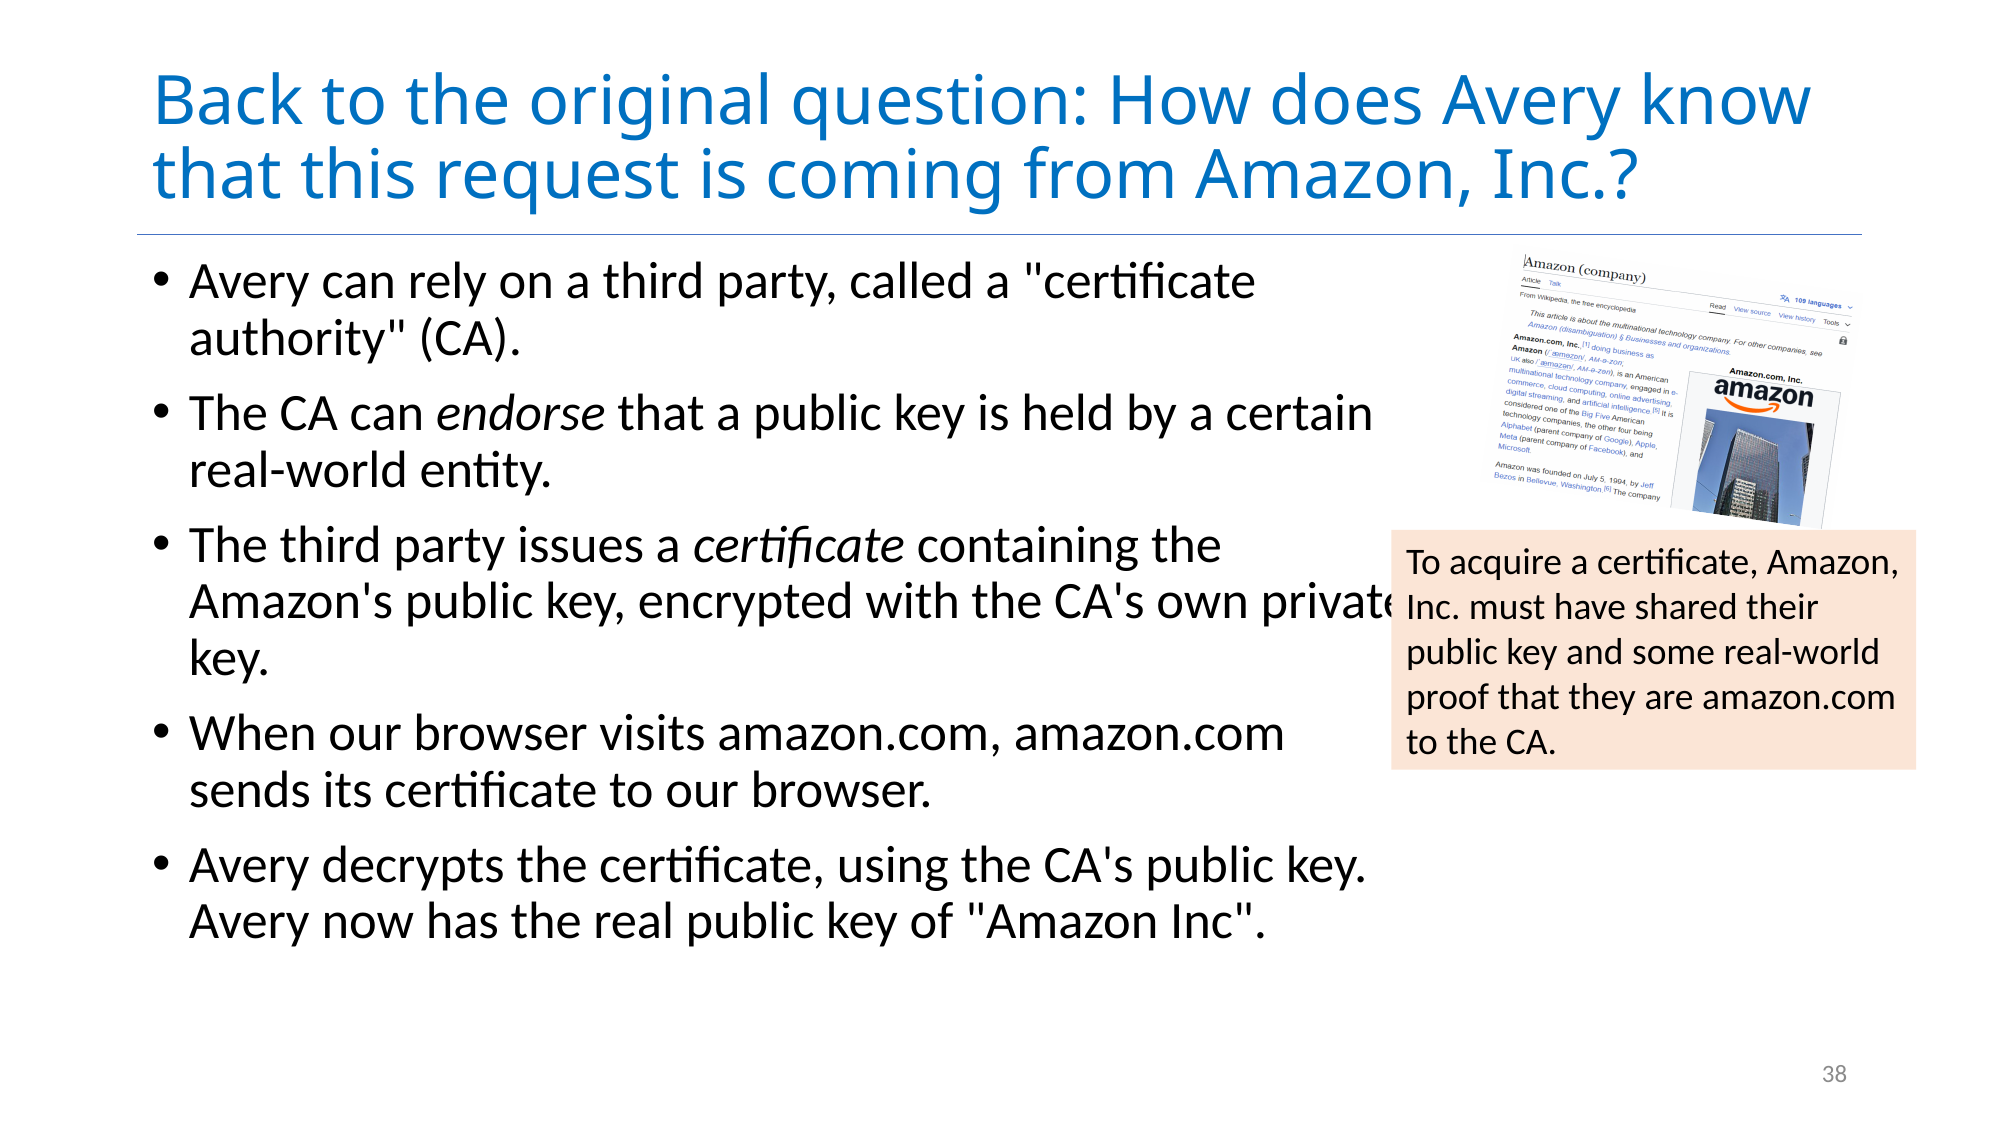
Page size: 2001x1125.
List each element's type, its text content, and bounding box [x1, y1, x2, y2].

text_box To acquire a certificate, Amazon, Inc. must have shared their public key and some real-world proof that they are amazon.com to the CA. [1390, 529, 1917, 771]
slide_number 38 [1412, 1042, 1863, 1103]
picture [1481, 245, 1863, 529]
list Avery can rely on a third party, called a "certificate authority" (CA). The CA can endorse that a public key is held by a certain real-world entity. The third party issues a certificate containing the Amazon's public key, encrypted with the CA's own private key. When our browser visits amazon.com, amazon.com sends its certificate to our browser. Avery decrypts the certificate, using the CA's public key. Avery now has the real public key of "Amazon Inc". [137, 246, 1432, 960]
title Back to the original question: How does Avery know that this request is coming from Amazon, Inc.? [137, 3, 1942, 221]
